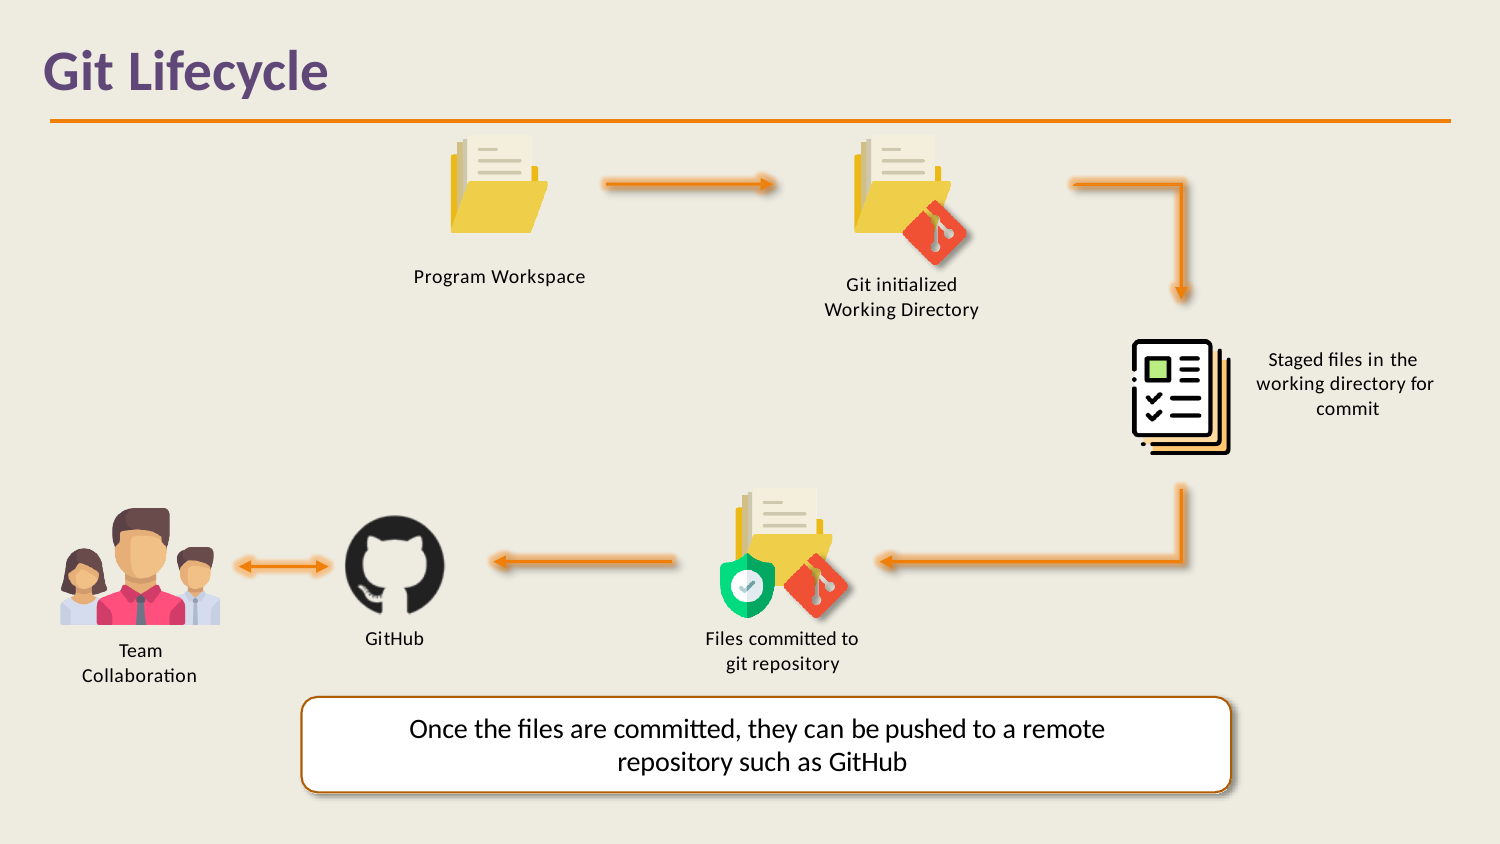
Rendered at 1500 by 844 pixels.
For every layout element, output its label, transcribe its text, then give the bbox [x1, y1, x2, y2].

text_box Staged files in the working directory for commit [1253, 343, 1437, 420]
text_box [467, 534, 686, 589]
text_box [60, 508, 221, 625]
text_box [853, 474, 1197, 589]
text_box [902, 200, 967, 265]
text_box [301, 696, 1232, 793]
text_box [735, 488, 833, 553]
text_box [1059, 168, 1208, 327]
text_box [879, 488, 1183, 568]
text_box [1131, 339, 1231, 455]
text_box Git initialized Working Directory [822, 269, 983, 321]
text_box [212, 540, 355, 594]
text_box [714, 553, 779, 618]
text_box Program Workspace [411, 261, 590, 288]
text_box [1073, 182, 1188, 300]
text_box [344, 515, 446, 615]
text_box [238, 560, 329, 573]
text_box [606, 177, 774, 191]
text_box [450, 135, 548, 233]
text_box [493, 555, 672, 568]
text_box [592, 157, 800, 211]
text_box [778, 546, 863, 623]
text_box Once the files are committed, they can be pushed to a remote repository such as GitHub [407, 707, 1120, 777]
text_box [293, 689, 1247, 810]
title Git Lifecycle [41, 30, 335, 174]
text_box Team Collaboration [78, 635, 202, 687]
text_box Files committed to git repository [703, 623, 866, 675]
text_box [896, 193, 982, 269]
text_box [854, 135, 951, 233]
text_box GitHub [363, 623, 427, 650]
text_box [783, 553, 848, 618]
